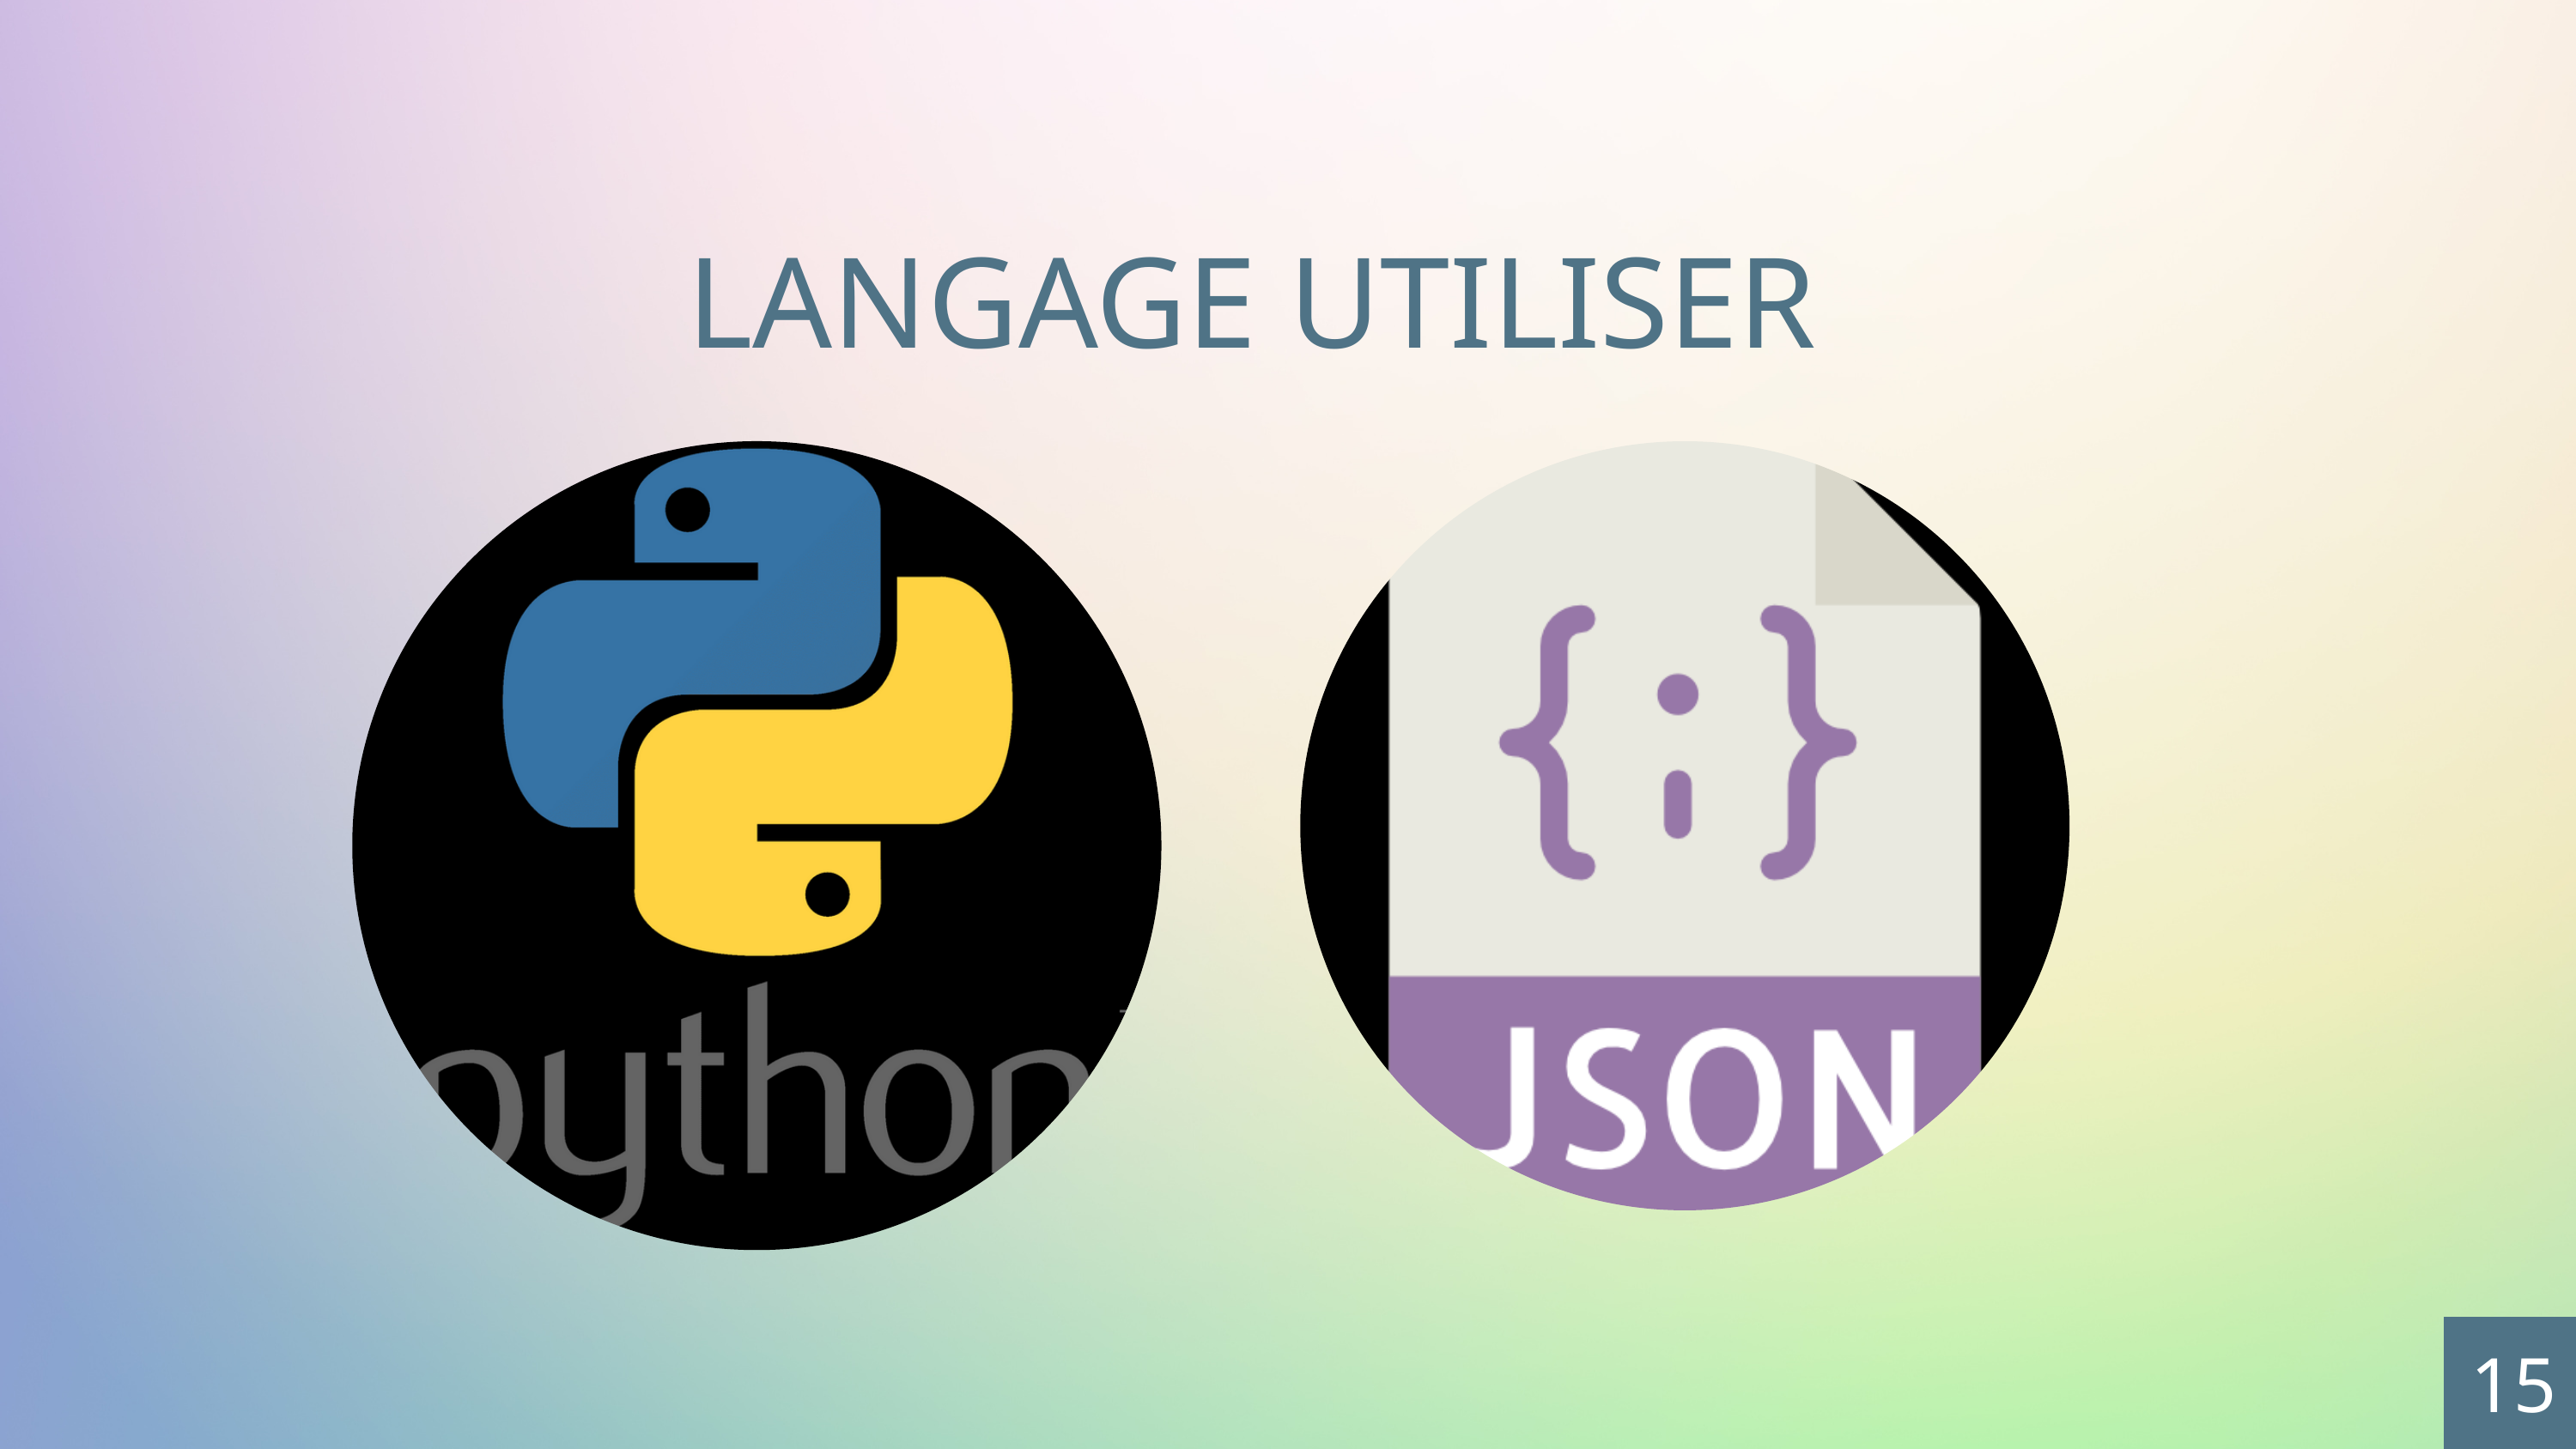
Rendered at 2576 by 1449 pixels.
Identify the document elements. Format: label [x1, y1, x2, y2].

picture [0, 0, 2576, 1449]
text_box [1300, 440, 2070, 1211]
text_box [2444, 1316, 2576, 1449]
text_box [351, 440, 1162, 1251]
